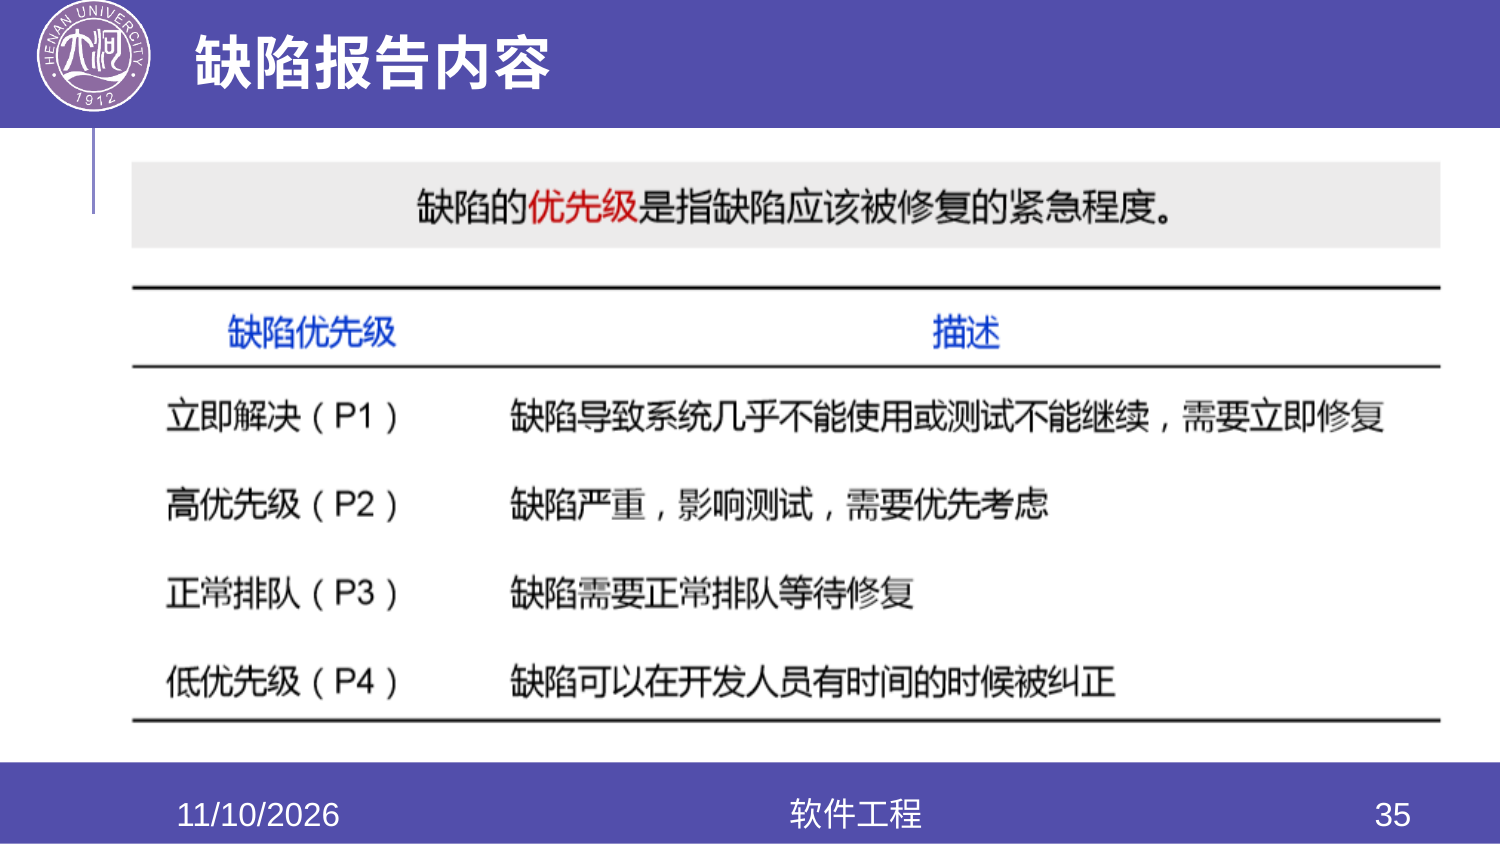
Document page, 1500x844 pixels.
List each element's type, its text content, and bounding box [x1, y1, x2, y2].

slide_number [126, 796, 391, 830]
title 缺陷报告内容 [179, 0, 1454, 136]
footer 软件工程 [391, 796, 1322, 830]
picture [125, 155, 1454, 733]
slide_number 35 [1333, 796, 1454, 830]
